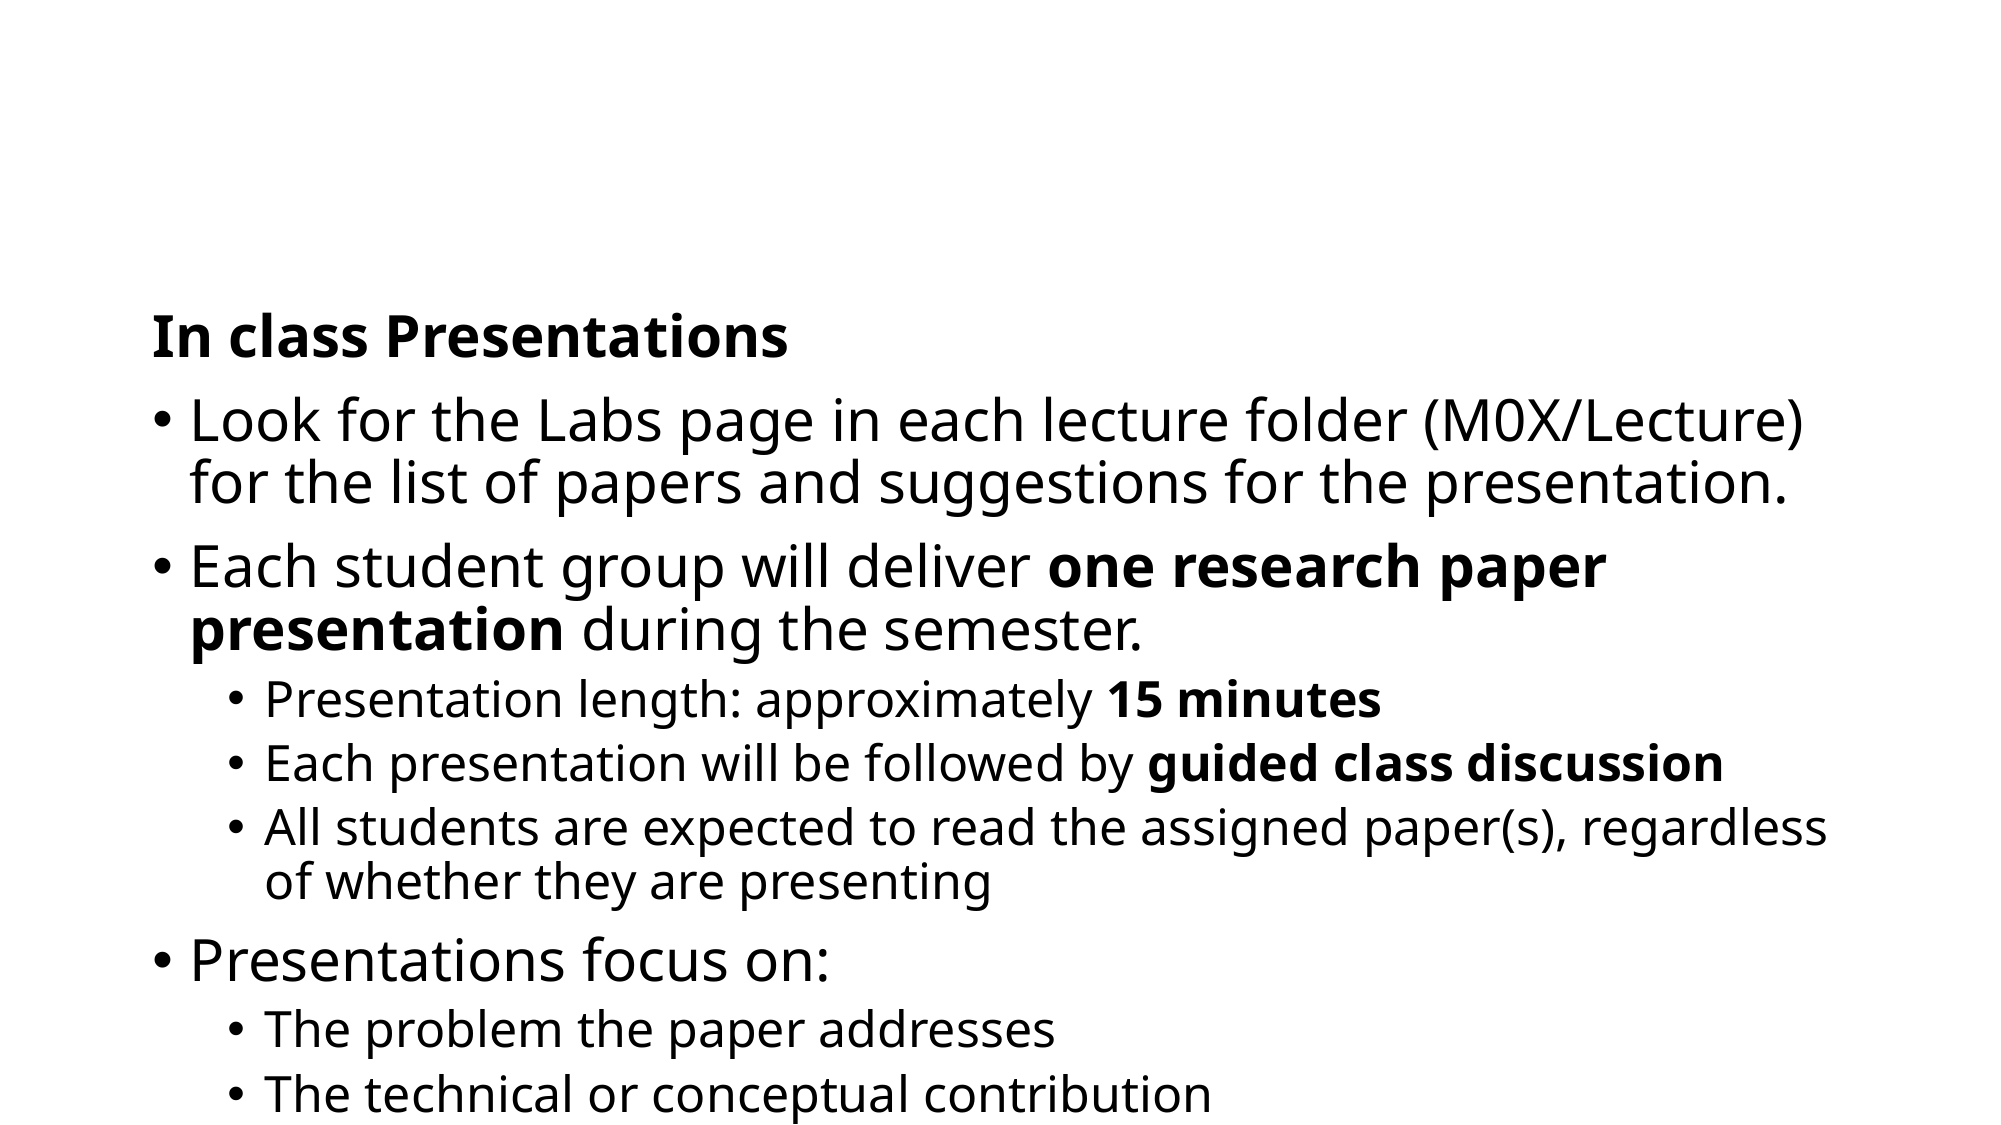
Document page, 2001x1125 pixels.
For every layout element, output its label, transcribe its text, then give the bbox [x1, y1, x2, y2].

list In class Presentations Look for the Labs page in each lecture folder (M0X/Lecture) for the list of papers and suggestions for the presentation. Each student group will deliver one research paper presentation during the semester. Presentation length: approximately 15 minutes Each presentation will be followed by guided class discussion All students are expected to read the assigned paper(s), regardless of whether they are presenting Presentations focus on: The problem the paper addresses The technical or conceptual contribution Limitations and assumptions Implications for building generative AI systems This component develops skills in critical reading, synthesis, and technical communication. [137, 299, 1863, 1014]
